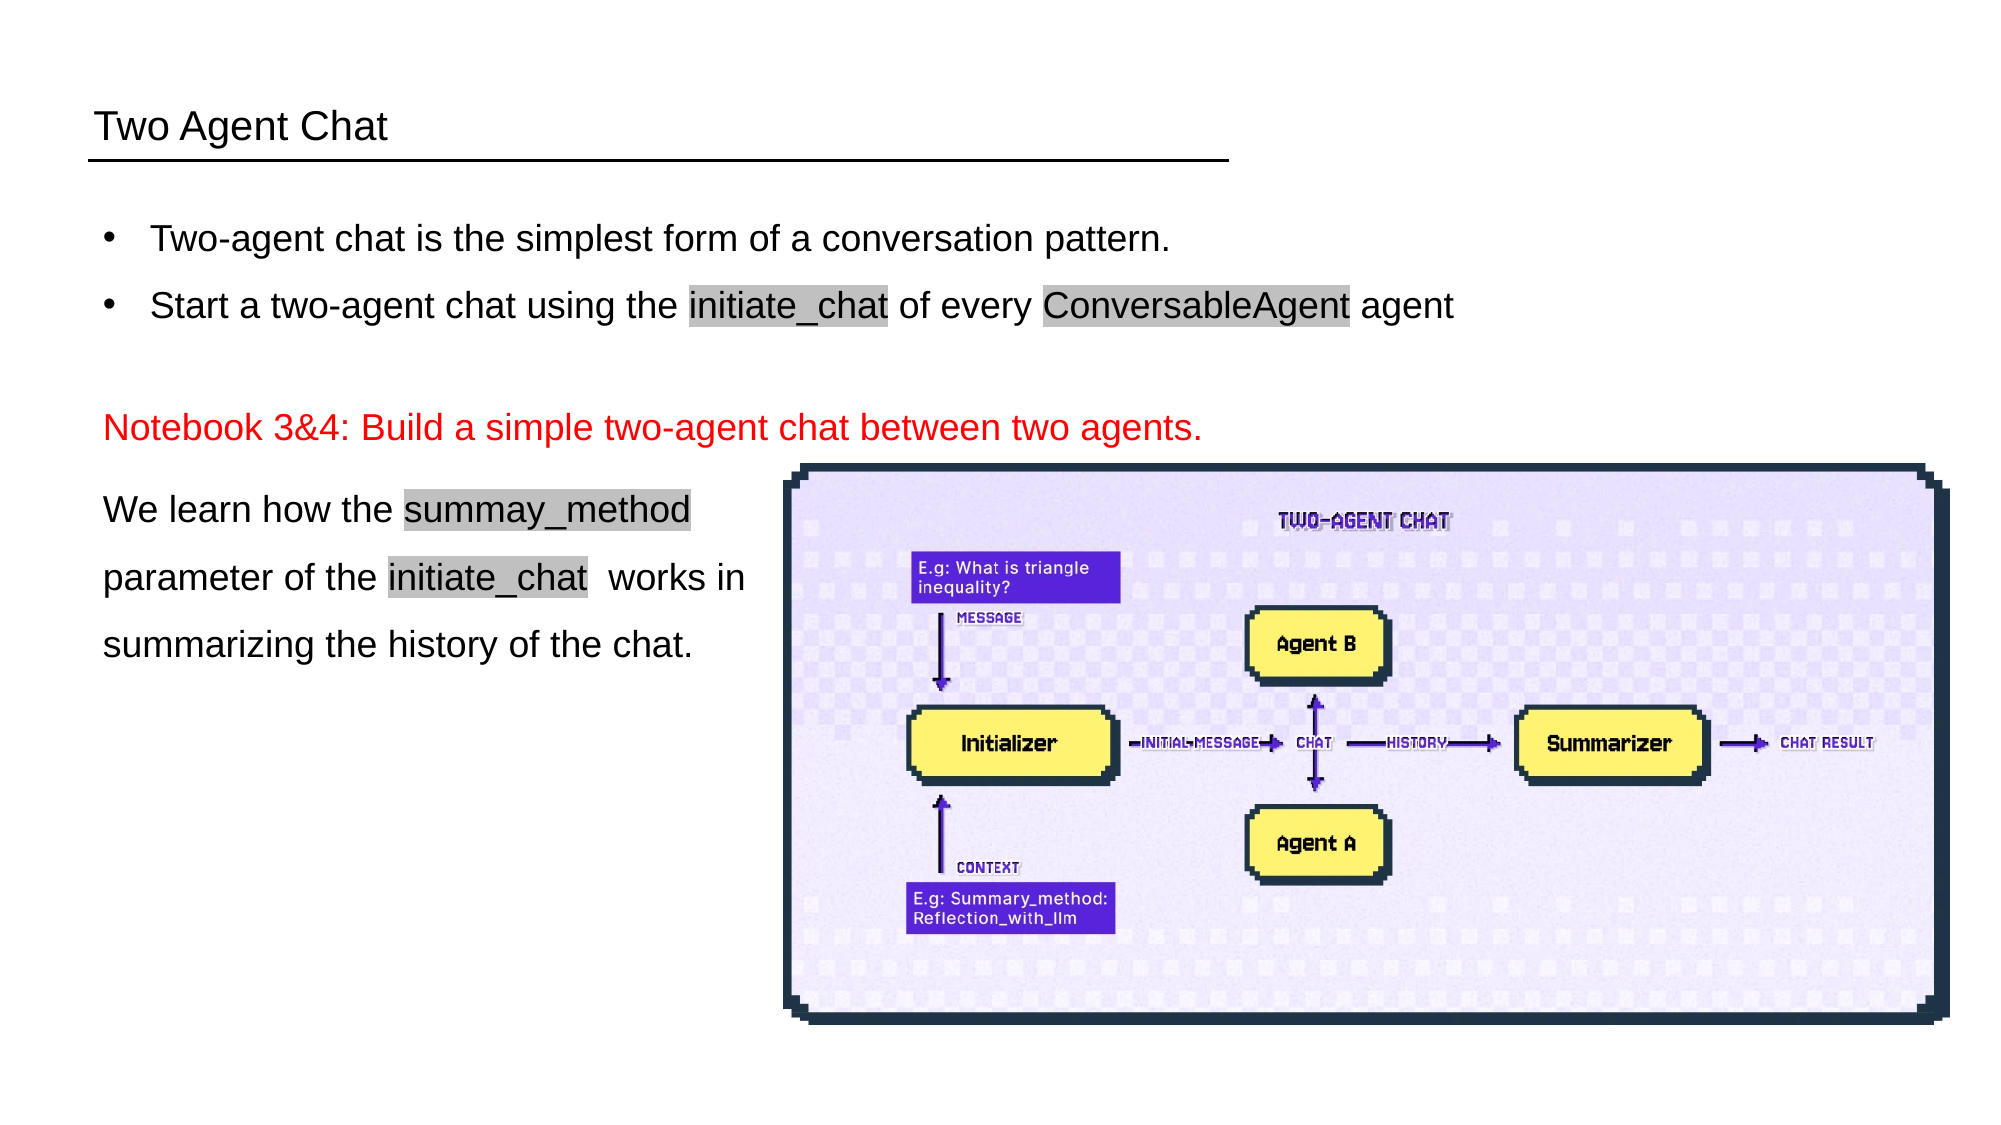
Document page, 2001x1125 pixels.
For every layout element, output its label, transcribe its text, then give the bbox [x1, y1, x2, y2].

text_box Notebook 3&4: Build a simple two-agent chat between two agents. [88, 372, 1536, 455]
text_box Two Agent Chat [78, 90, 403, 156]
picture [782, 463, 1950, 1025]
text_box We learn how the summay_method parameter of the initiate_chat works in summarizing the history of the chat. [88, 455, 784, 673]
text_box Two-agent chat is the simplest form of a conversation pattern. Start a two-agent chat using the initiate_chat of every ConversableAgent agent [88, 184, 1536, 334]
